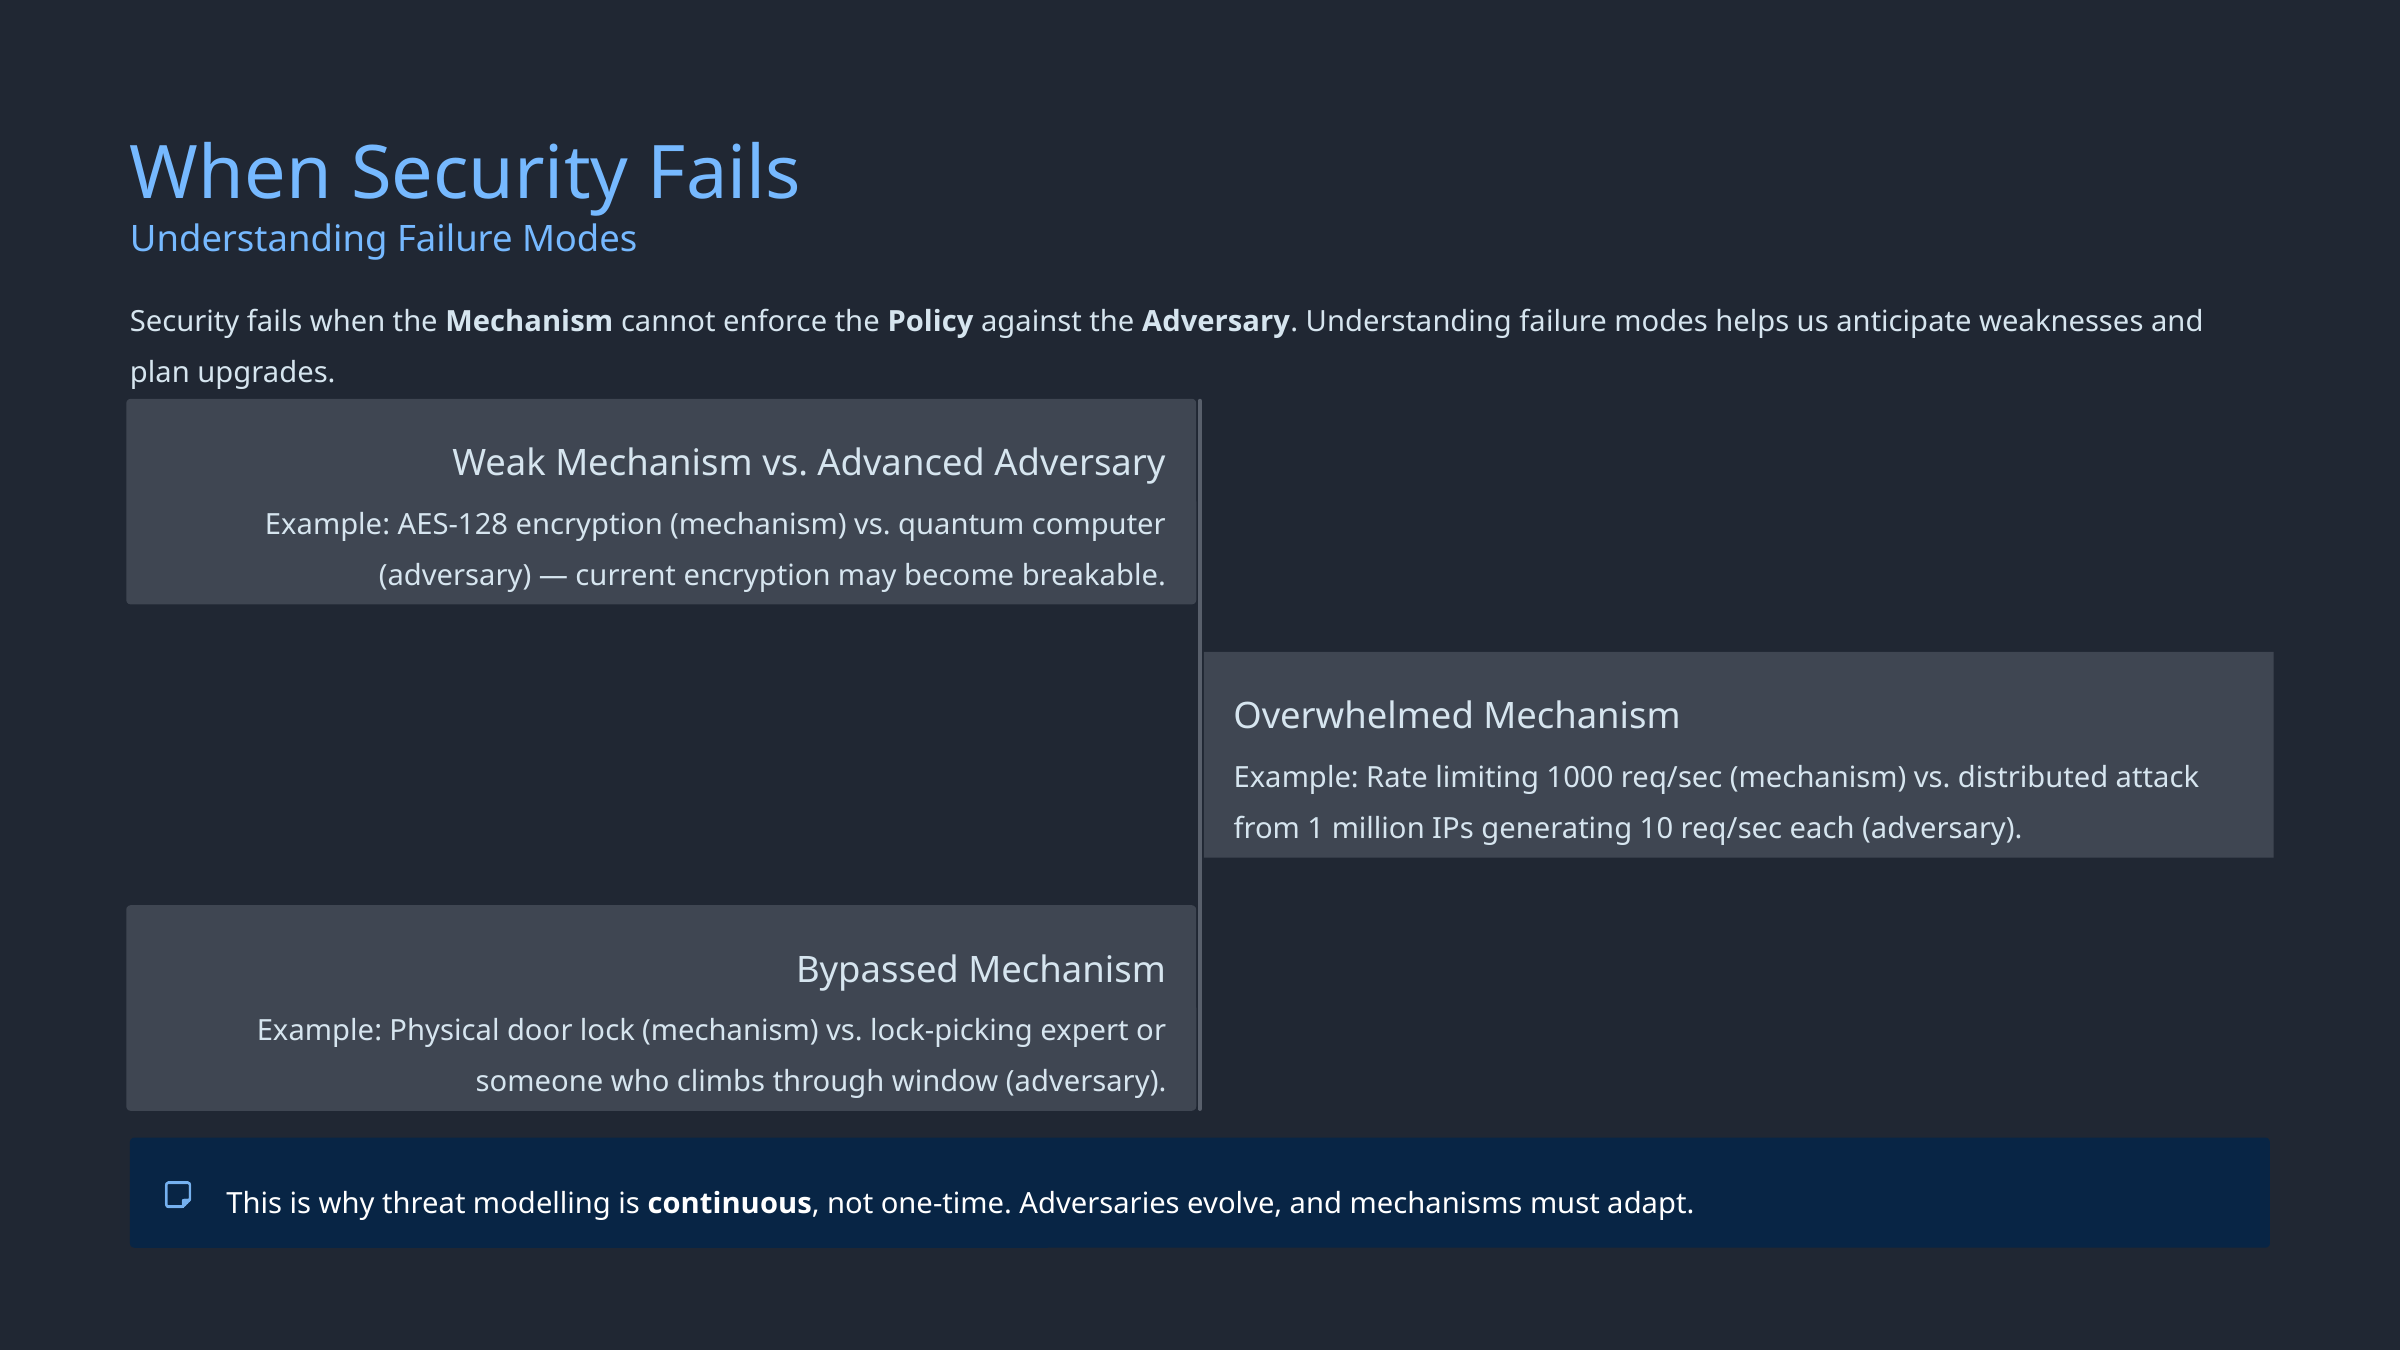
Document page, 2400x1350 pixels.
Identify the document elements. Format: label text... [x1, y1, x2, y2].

text_box When Security Fails [129, 102, 873, 195]
text_box Understanding Failure Modes [129, 204, 653, 251]
picture [159, 1179, 198, 1210]
text_box Security fails when the Mechanism cannot enforce the Policy against the Adversary. Understanding failure modes helps us anticipate weaknesses and plan upgrades. [129, 286, 2270, 373]
text_box Example: AES-128 encryption (mechanism) vs. quantum computer (adversary) — current encryption may become breakable. [155, 489, 1167, 575]
text_box [126, 905, 1197, 1111]
text_box [129, 1137, 2270, 1248]
text_box [1203, 651, 2274, 858]
text_box Example: Physical door lock (mechanism) vs. lock-picking expert or someone who climbs through window (adversary). [155, 995, 1167, 1082]
text_box [1198, 398, 1202, 1111]
text_box Bypassed Mechanism [780, 934, 1167, 982]
text_box Overwhelmed Mechanism [1233, 681, 1699, 729]
text_box Weak Mechanism vs. Advanced Adversary [412, 428, 1167, 475]
text_box This is why threat modelling is continuous, not one-time. Adversaries evolve, and mechanisms must adapt. [226, 1168, 2241, 1212]
text_box [126, 398, 1197, 605]
text_box Example: Rate limiting 1000 req/sec (mechanism) vs. distributed attack from 1 million IPs generating 10 req/sec each (adversary). [1233, 742, 2245, 828]
